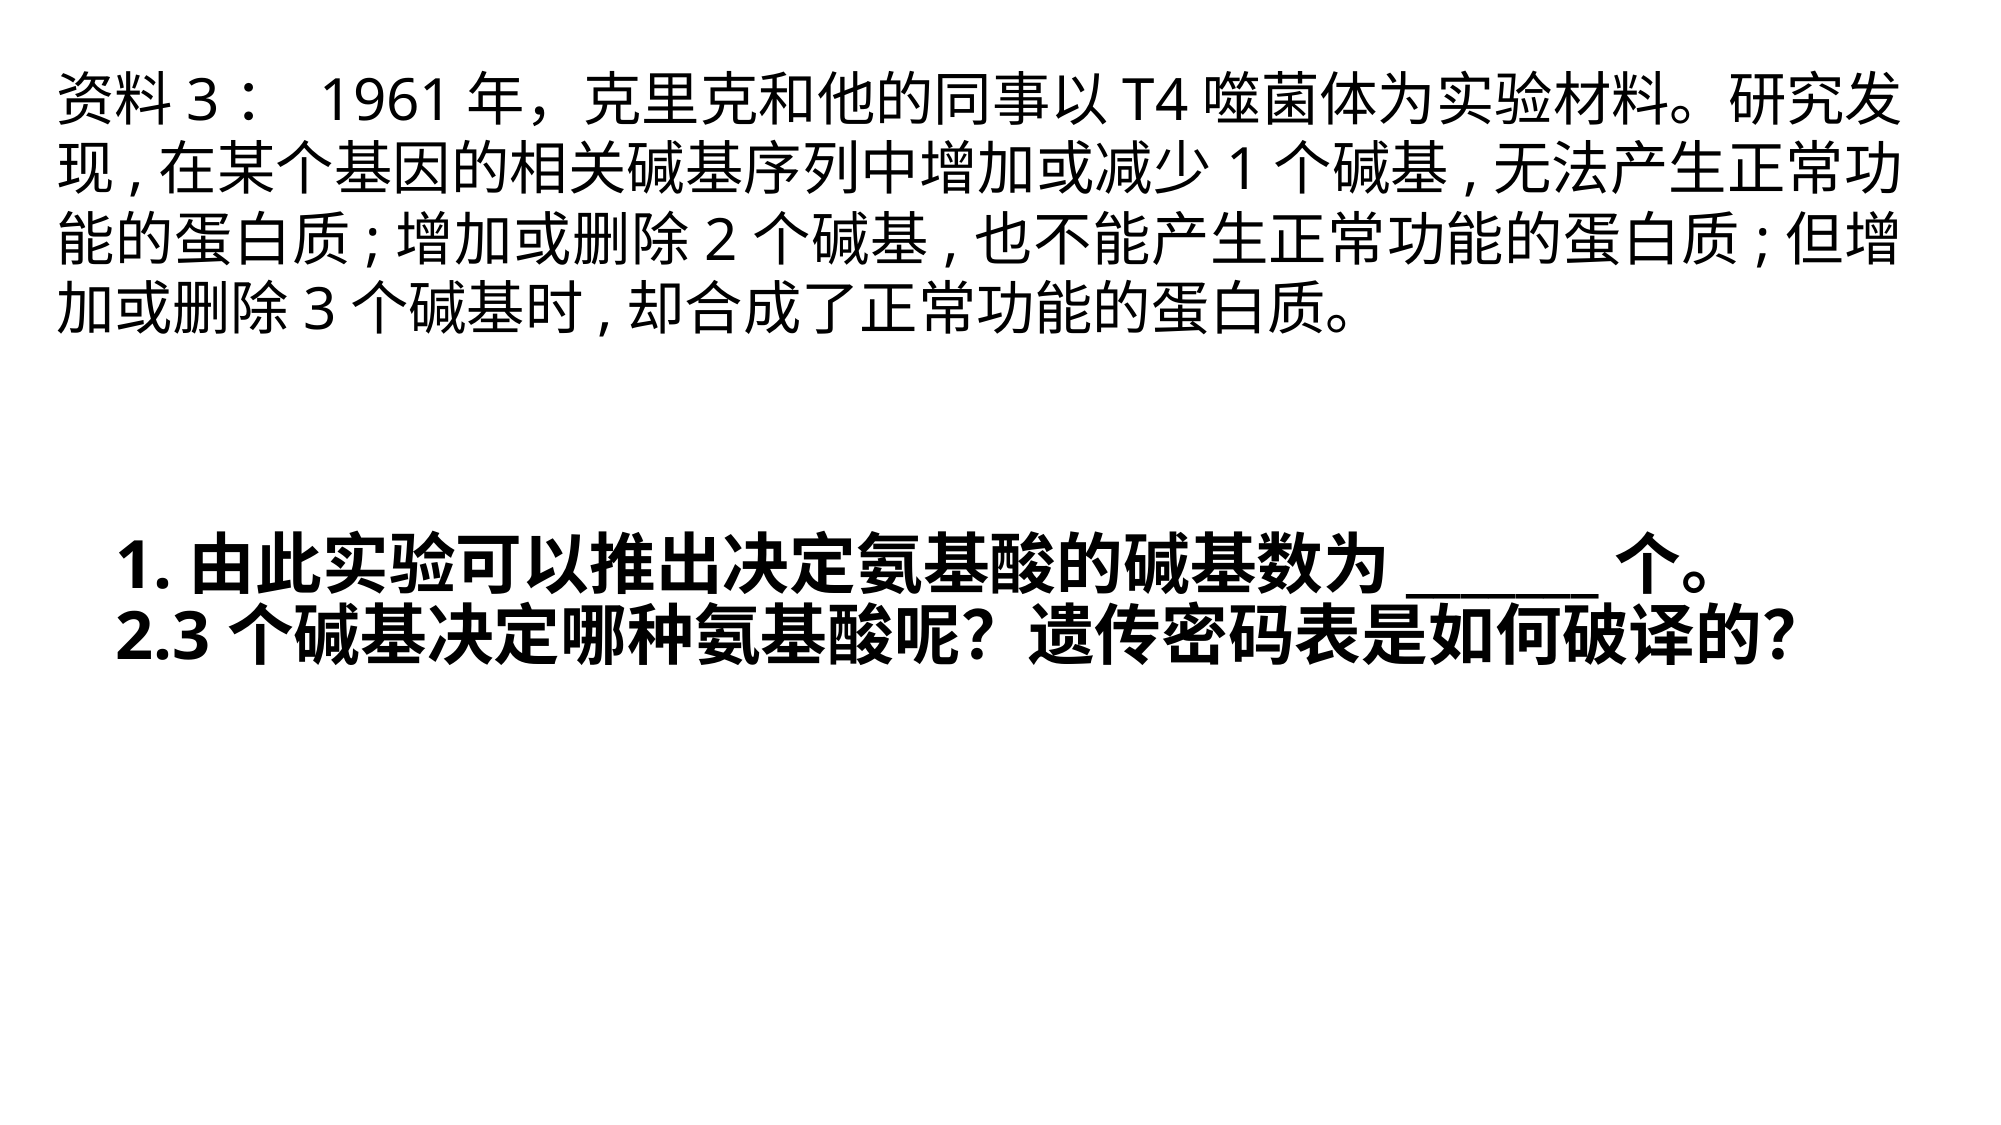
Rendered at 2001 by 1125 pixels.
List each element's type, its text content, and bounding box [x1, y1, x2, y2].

text_box 1.由此实验可以推出决定氨基酸的碱基数为_______个。 2.3个碱基决定哪种氨基酸呢？遗传密码表是如何破译的？ [100, 522, 1978, 681]
text_box 资料3： 1961年，克里克和他的同事以T4噬菌体为实验材料。研究发现,在某个基因的相关碱基序列中增加或减少1个碱基,无法产生正常功能的蛋白质;增加或删除2个碱基,也不能产生正常功能的蛋白质;但增加或删除3个碱基时,却合成了正常功能的蛋白质。 [41, 54, 1918, 349]
